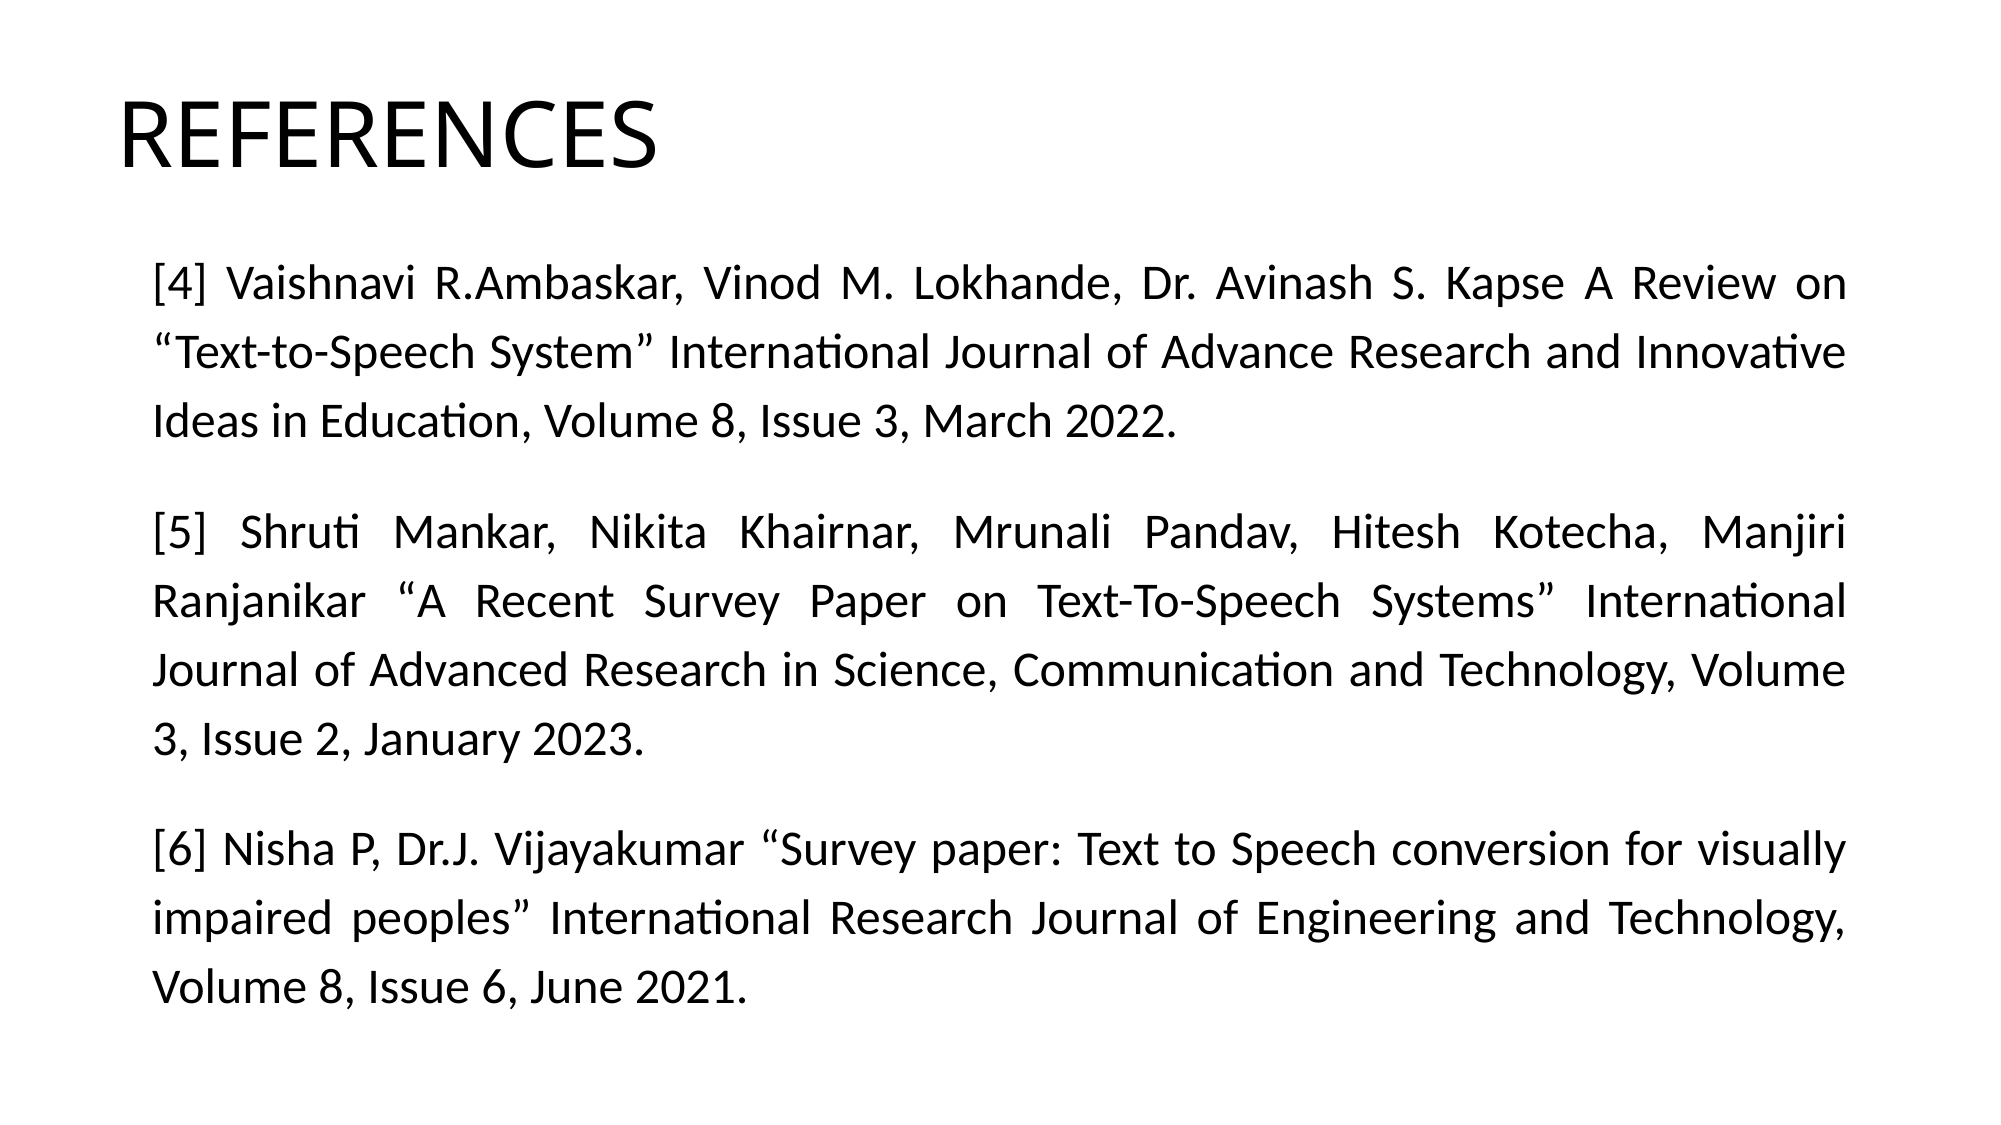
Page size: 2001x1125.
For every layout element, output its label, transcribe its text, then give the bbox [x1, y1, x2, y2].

text_box REFERENCES [101, 68, 675, 194]
text_box [4] Vaishnavi R.Ambaskar, Vinod M. Lokhande, Dr. Avinash S. Kapse A Review on “Text-to-Speech System” International Journal of Advance Research and Innovative Ideas in Education, Volume 8, Issue 3, March 2022. [5] Shruti Mankar, Nikita Khairnar, Mrunali Pandav, Hitesh Kotecha, Manjiri Ranjanikar “A Recent Survey Paper on Text-To-Speech Systems” International Journal of Advanced Research in Science, Communication and Technology, Volume 3, Issue 2, January 2023. [6] Nisha P, Dr.J. Vijayakumar “Survey paper: Text to Speech conversion for visually impaired peoples” International Research Journal of Engineering and Technology, Volume 8, Issue 6, June 2021. [137, 233, 1863, 1125]
